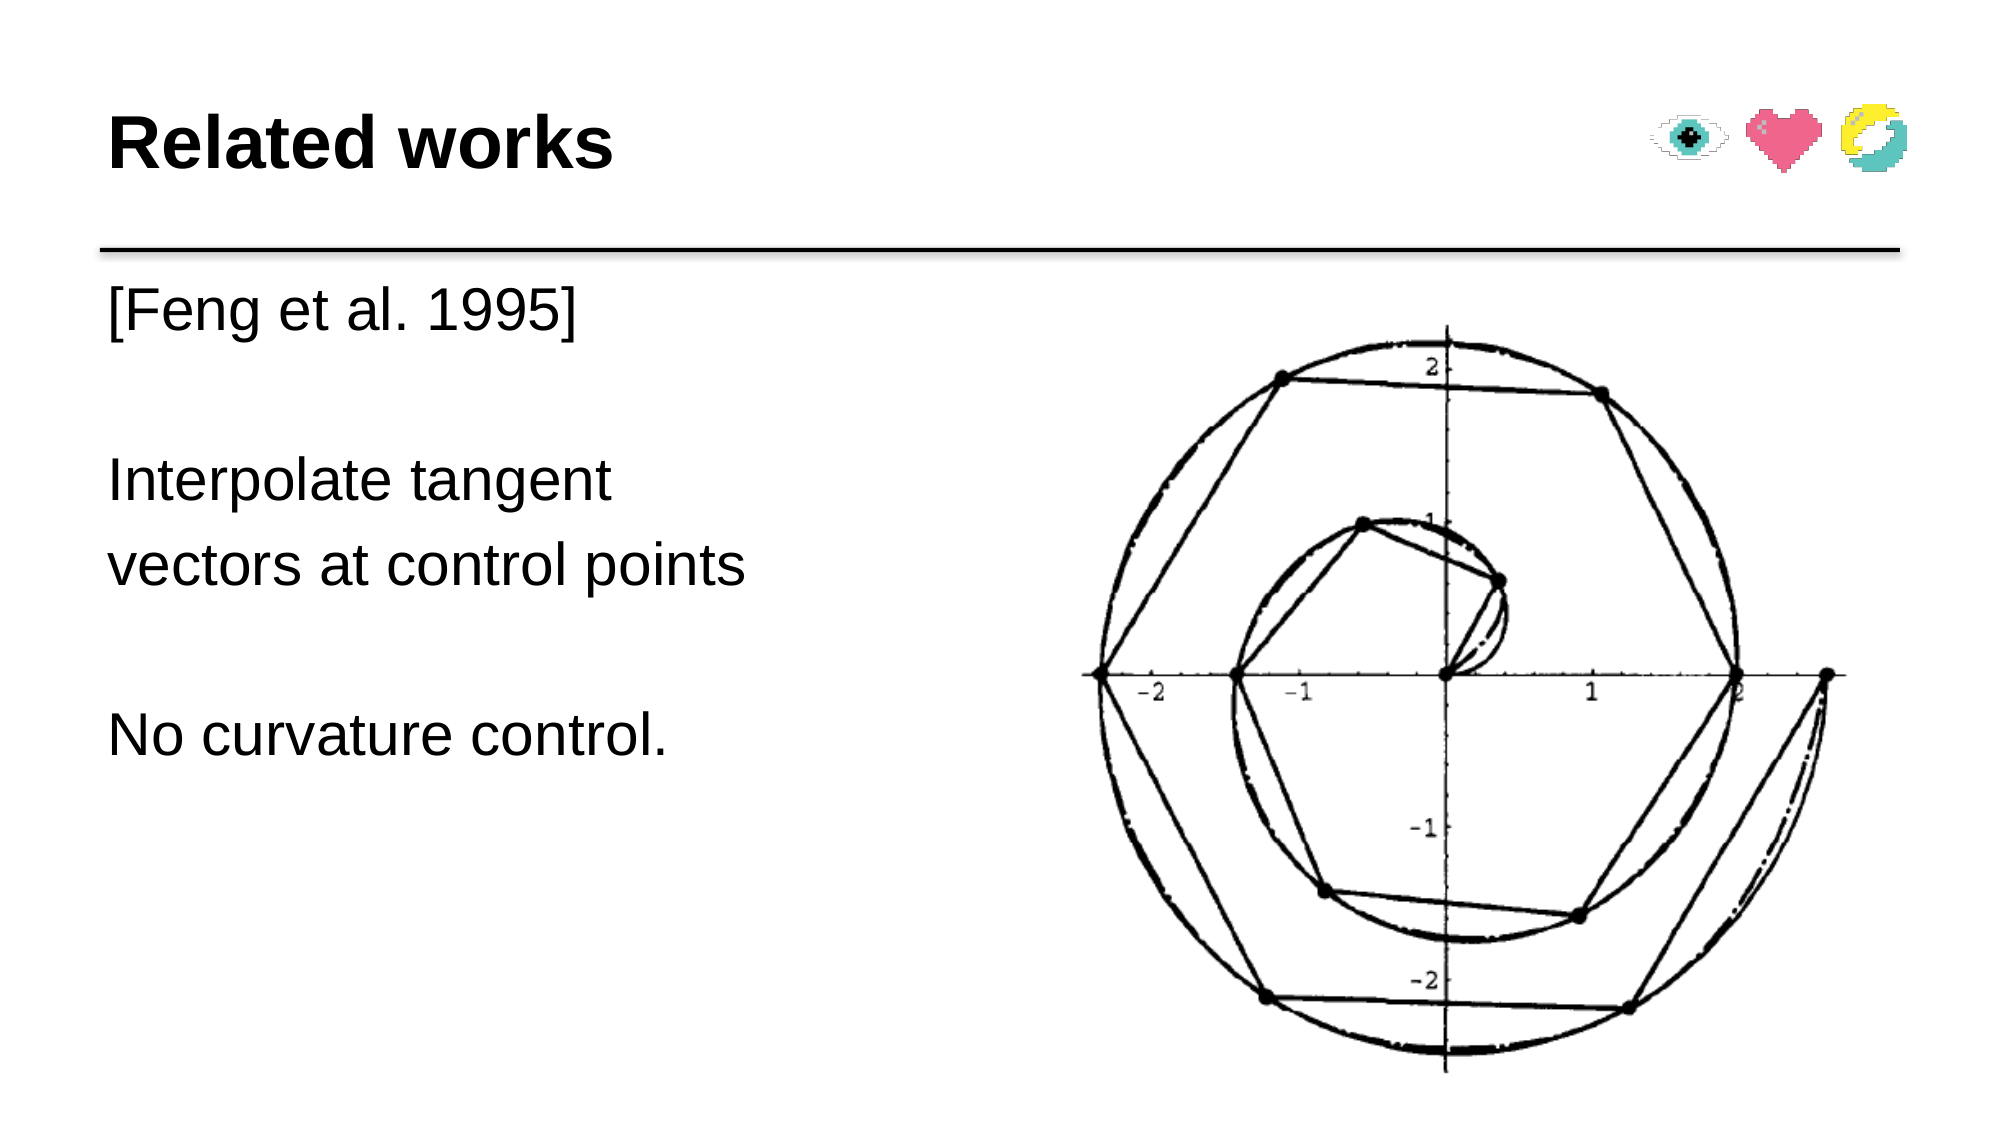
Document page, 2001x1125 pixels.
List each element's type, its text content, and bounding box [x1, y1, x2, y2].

title Related works [99, 44, 1563, 234]
list [Feng et al. 1995] Interpolate tangent vectors at control points No curvature control. [99, 261, 1901, 1006]
picture [1035, 291, 1891, 1105]
picture [1650, 104, 1907, 173]
